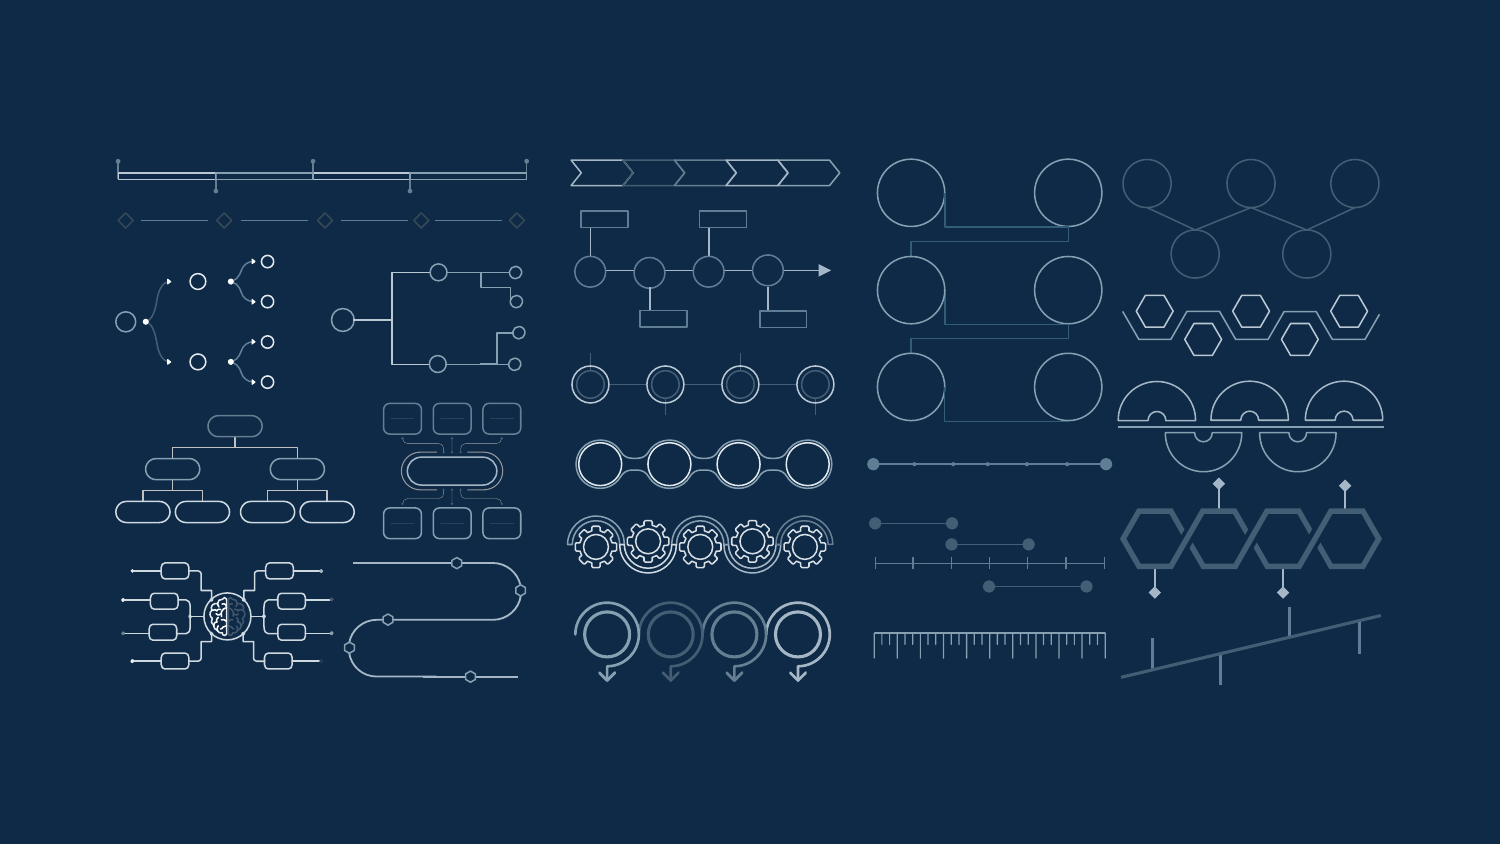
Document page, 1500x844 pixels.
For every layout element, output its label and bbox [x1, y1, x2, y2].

text_box [1117, 380, 1385, 473]
text_box [1120, 606, 1382, 685]
text_box [120, 562, 334, 670]
text_box [573, 439, 833, 489]
text_box [872, 461, 1107, 467]
text_box [573, 601, 832, 683]
text_box [570, 159, 840, 186]
text_box [115, 415, 355, 523]
text_box [574, 210, 832, 328]
text_box [383, 403, 522, 539]
text_box [117, 212, 525, 229]
text_box [115, 158, 530, 194]
text_box [1122, 295, 1380, 356]
text_box [344, 557, 526, 683]
text_box [975, 596, 1004, 762]
text_box [1119, 483, 1383, 593]
text_box [877, 158, 1103, 421]
text_box [874, 523, 1105, 587]
text_box [567, 515, 834, 574]
text_box [115, 255, 274, 389]
text_box [331, 263, 526, 373]
text_box [571, 352, 835, 415]
text_box [1122, 159, 1380, 279]
